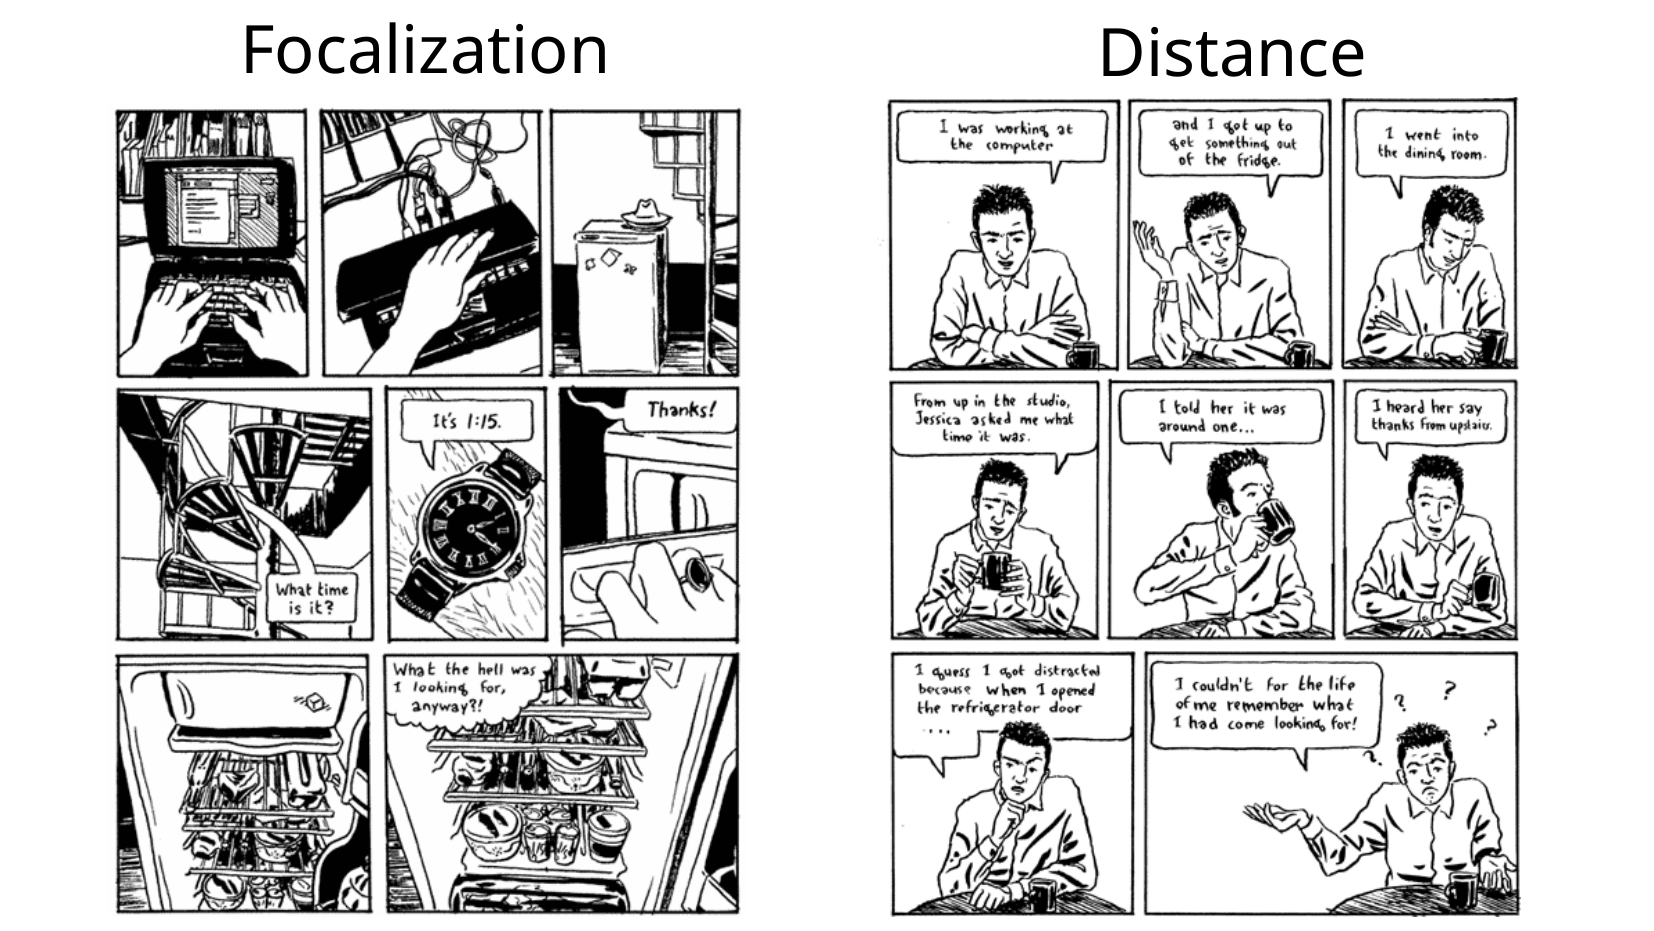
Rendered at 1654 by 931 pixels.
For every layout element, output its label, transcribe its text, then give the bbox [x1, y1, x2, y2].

picture [876, 97, 1521, 917]
text_box Focalization [235, 0, 615, 104]
picture [106, 104, 746, 917]
text_box Distance [1043, 0, 1423, 97]
